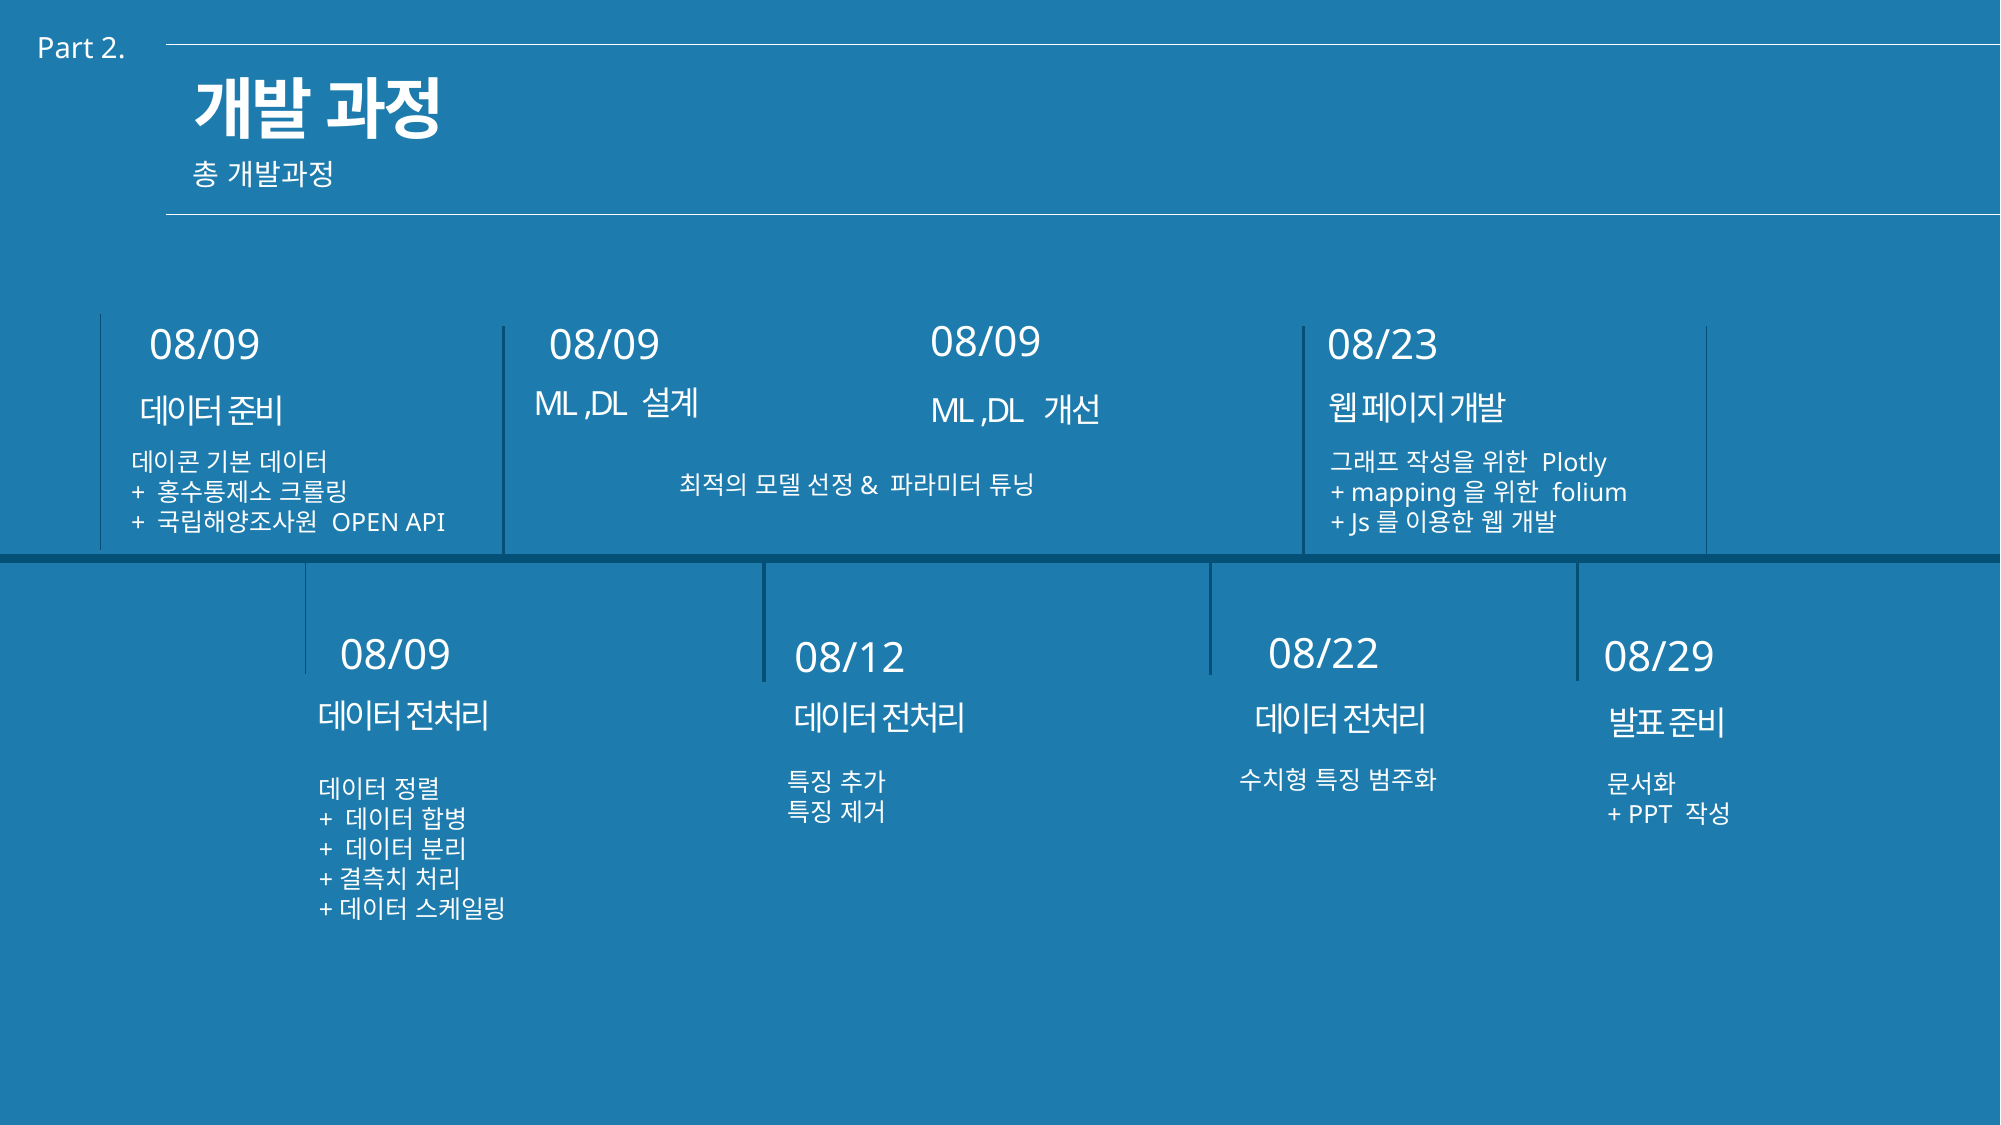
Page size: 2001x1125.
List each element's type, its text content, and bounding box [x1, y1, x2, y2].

text_box 08/09 [915, 307, 1057, 372]
text_box 08/22 [1253, 619, 1395, 684]
text_box ML ,DL 개선 [915, 381, 1117, 437]
text_box 08/09 [534, 310, 676, 374]
text_box 08/29 [1588, 622, 1730, 687]
text_box 데이터 전처리 [302, 687, 517, 743]
text_box Part 2. [22, 22, 141, 72]
text_box 수치형 특징 범주화 [1225, 757, 1562, 802]
text_box 데이콘 기본 데이터 + 홍수통제소 크롤링 + 국립해양조사원 OPEN API [116, 438, 495, 544]
text_box 웹 페이지 개발 [1313, 379, 1523, 434]
text_box 발표 준비 [1593, 694, 1742, 750]
text_box 데이터 정렬 + 데이터 합병 + 데이터 분리 +결측치 처리 +데이터 스케일링 [304, 766, 730, 931]
text_box 특징 추가 특징 제거 [772, 758, 1199, 834]
text_box 08/12 [779, 623, 921, 688]
text_box 08/09 [325, 621, 467, 686]
text_box ML ,DL 설계 [518, 374, 715, 430]
text_box 문서화 + PPT 작성 [1592, 760, 1857, 836]
text_box 데이터 전처리 [778, 689, 982, 745]
text_box 개발 과정 [178, 59, 461, 155]
text_box 총 개발과정 [177, 149, 351, 199]
text_box 최적의 모델 선정& 파라미터 튜닝 [545, 462, 1170, 507]
text_box 08/09 [134, 310, 276, 376]
text_box 그래프 작성을 위한 Plotly + mapping을 위한 folium + Js를 이용한 웹 개발 [1315, 438, 1690, 544]
text_box 데이터 전처리 [1239, 691, 1443, 746]
text_box 08/23 [1312, 310, 1523, 376]
text_box 데이터 준비 [124, 382, 301, 438]
